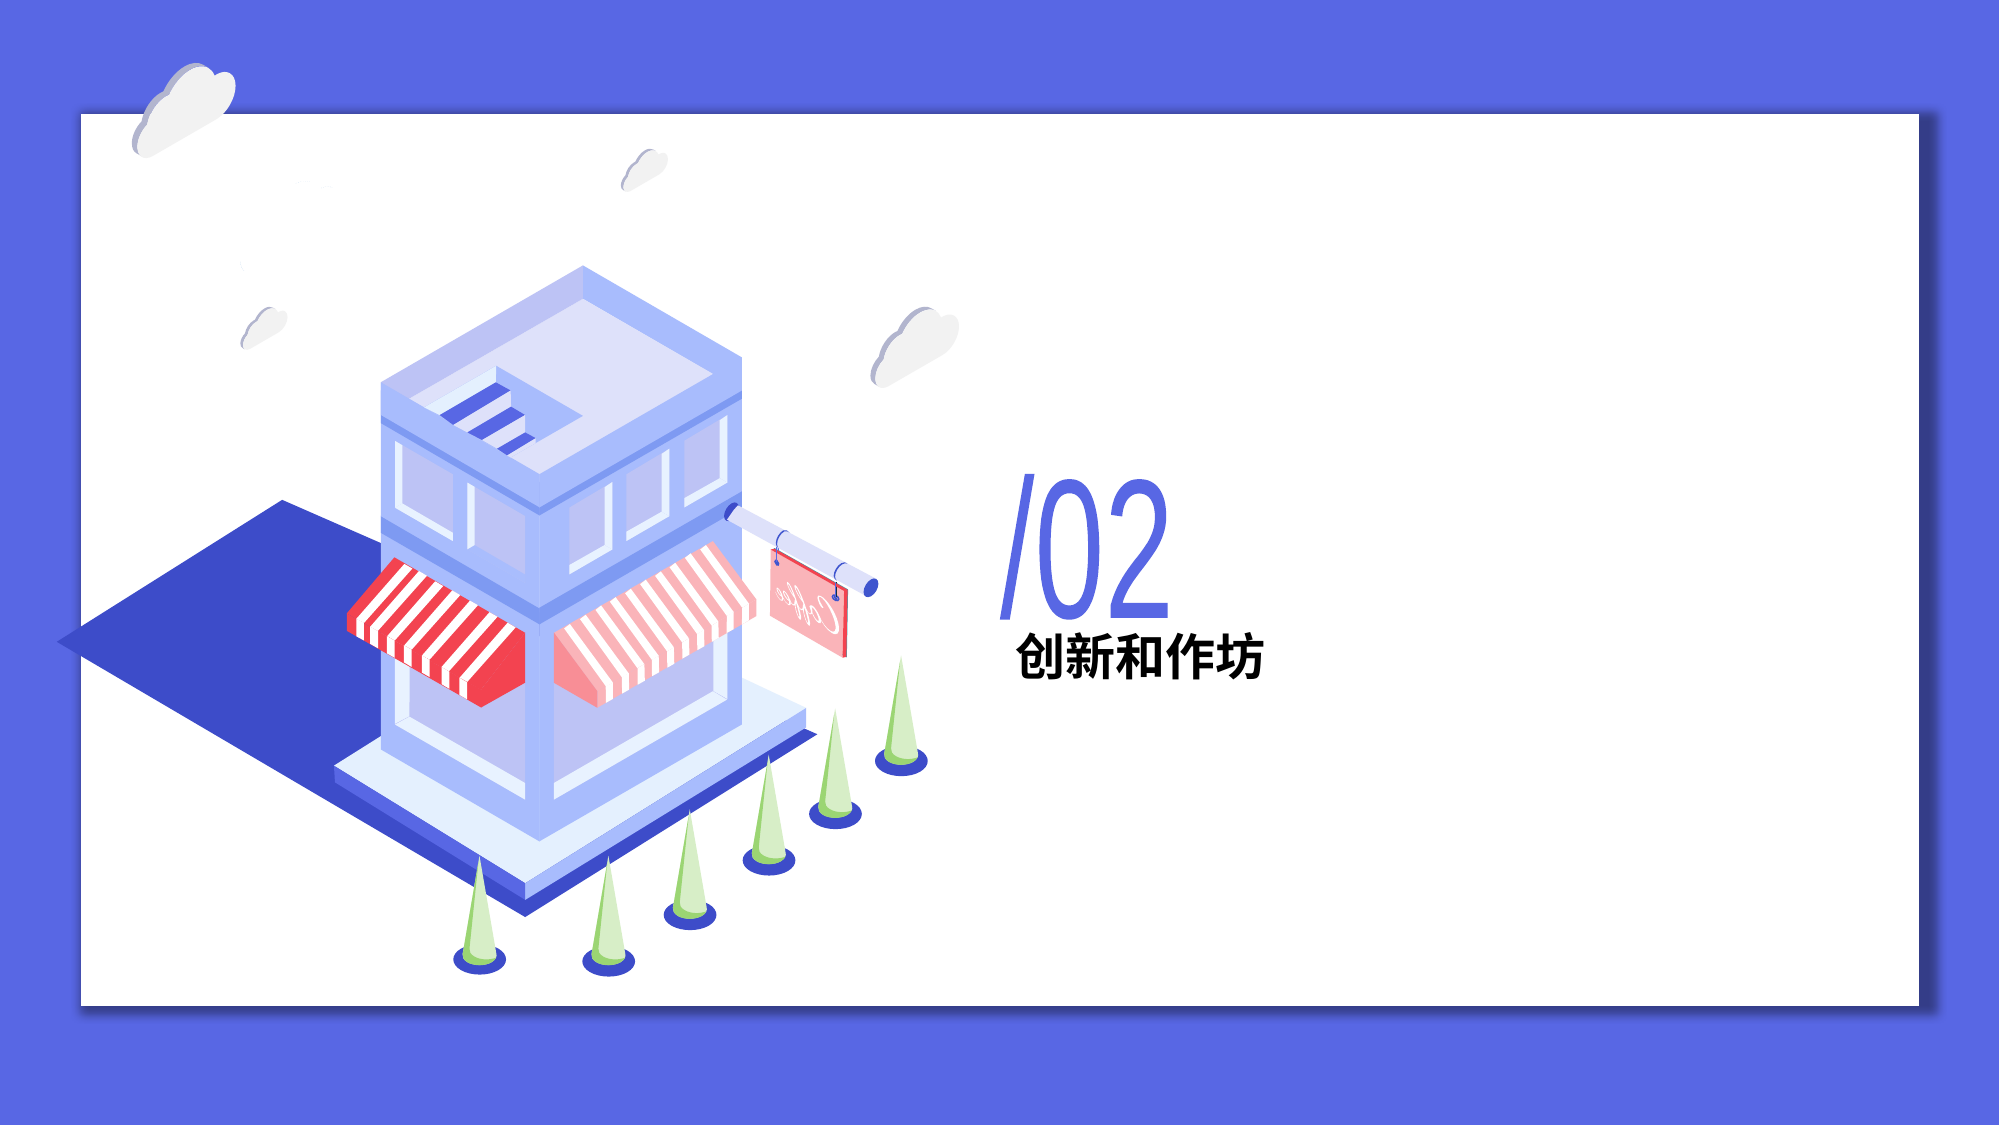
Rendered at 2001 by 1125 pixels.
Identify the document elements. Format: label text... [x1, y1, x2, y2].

title 创新和作坊 [1000, 546, 1890, 694]
